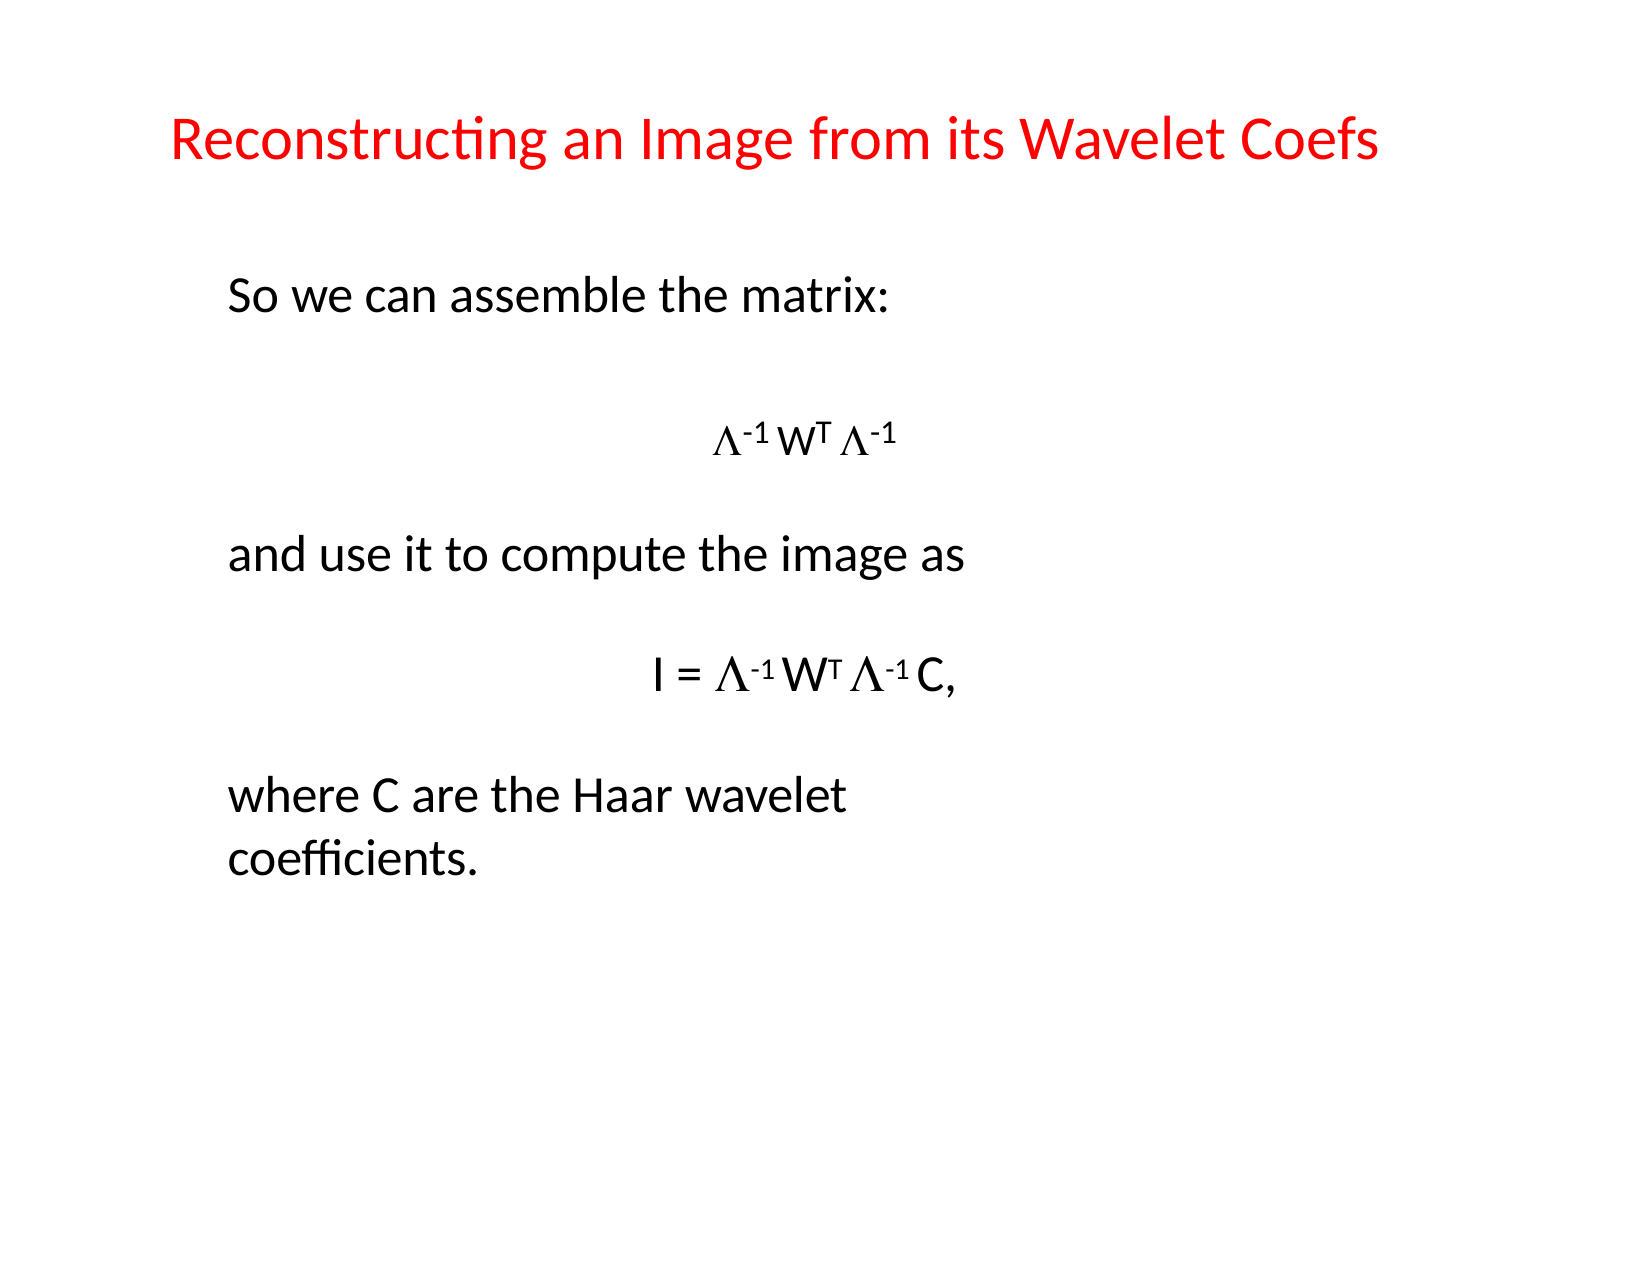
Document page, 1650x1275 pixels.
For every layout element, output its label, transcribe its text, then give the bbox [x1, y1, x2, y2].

text_box [74, 637, 1575, 1200]
text_box So we can assemble the matrix: -1 WT -1 and use it to compute the image as I = -1 WT -1 C, where C are the Haar wavelet coefficients. [215, 258, 1089, 886]
title Reconstructing an Image from its Wavelet Coefs [162, 25, 1387, 241]
